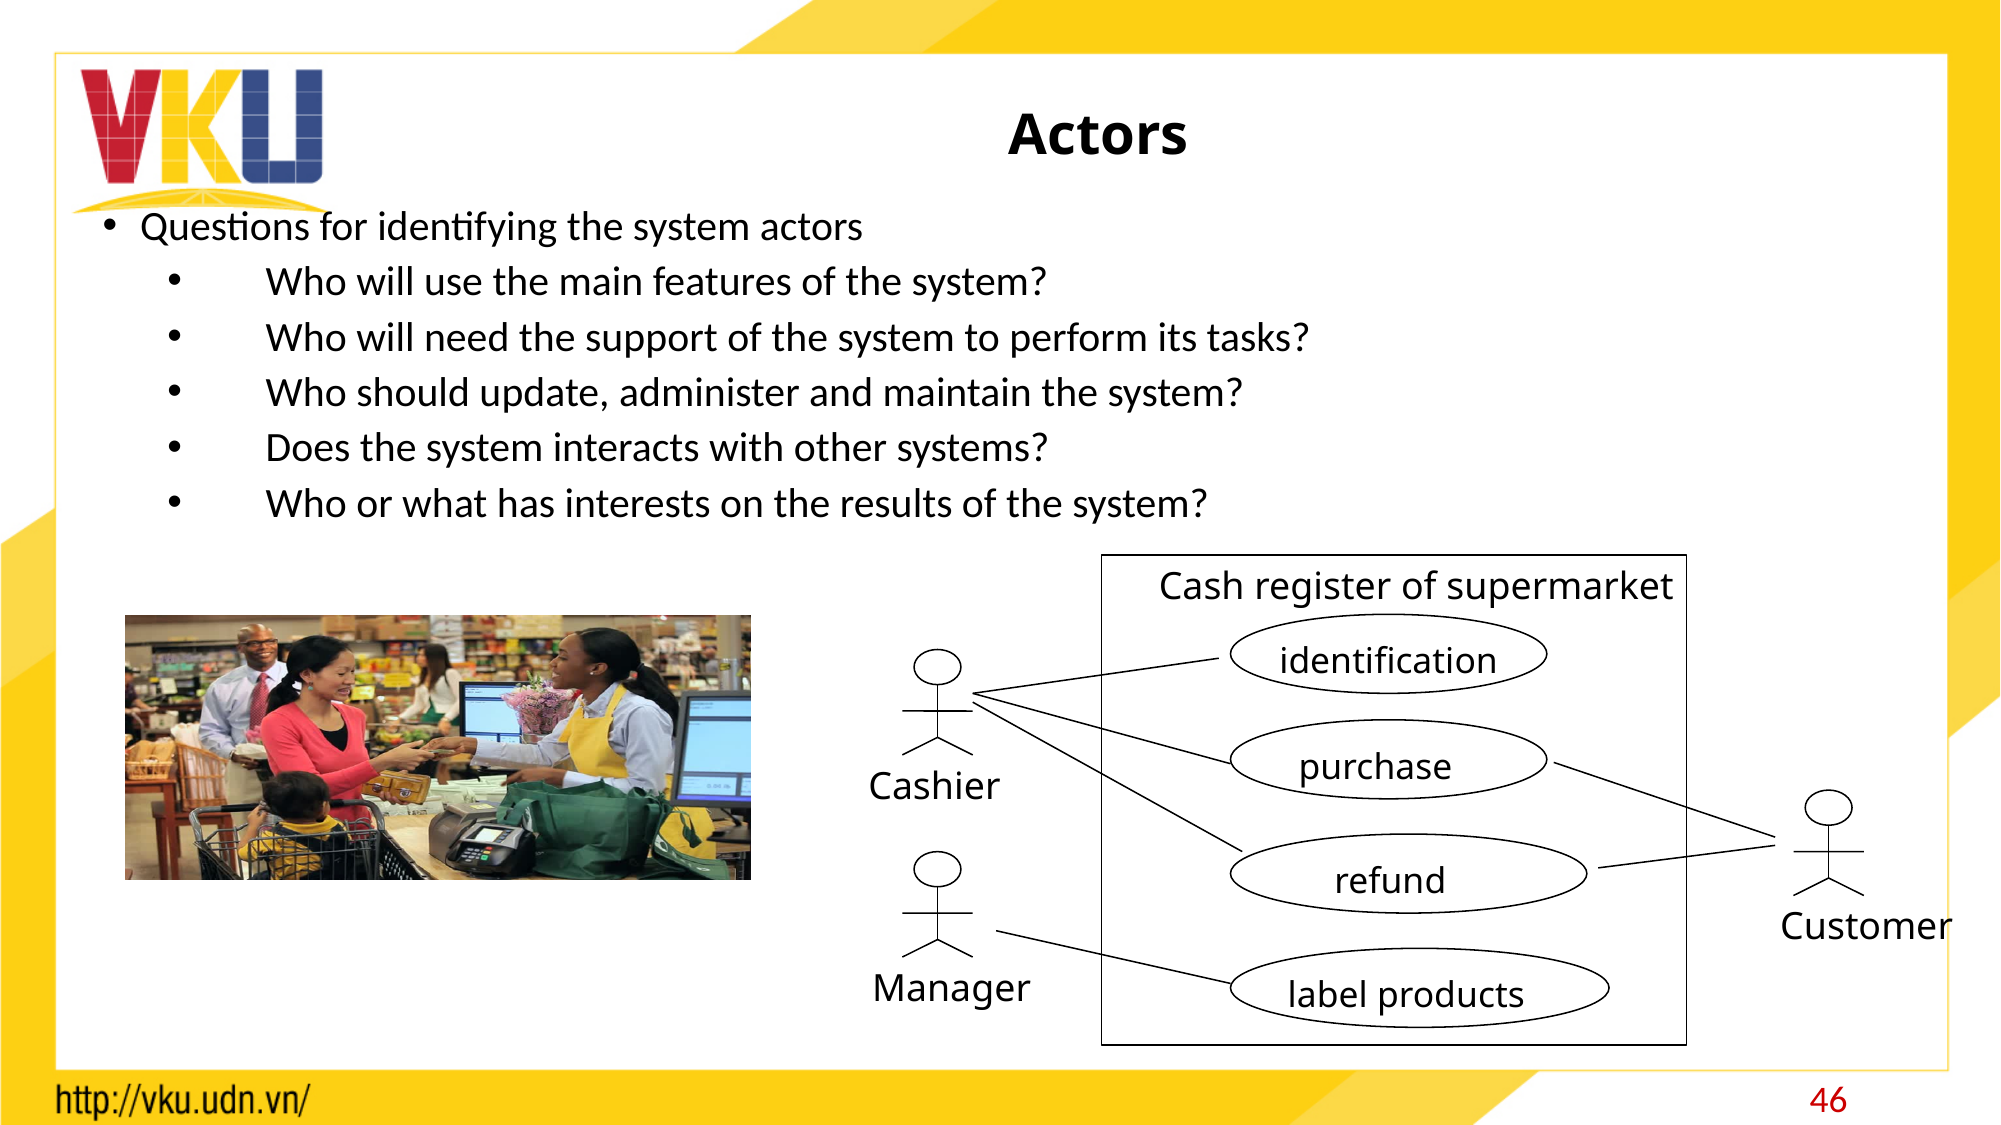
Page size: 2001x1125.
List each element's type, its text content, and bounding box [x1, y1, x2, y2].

list Questions for identifying the system actors Who will use the main features of the system? Who will need the support of the system to perform its tasks? Who should update, administer and maintain the system? Does the system interacts with other systems? Who or what has interests on the results of the system? [87, 196, 1858, 973]
title Actors [335, 59, 1863, 213]
picture [0, 0, 2001, 1125]
slide_number 46 [1412, 1071, 1863, 1125]
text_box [856, 554, 1967, 1045]
